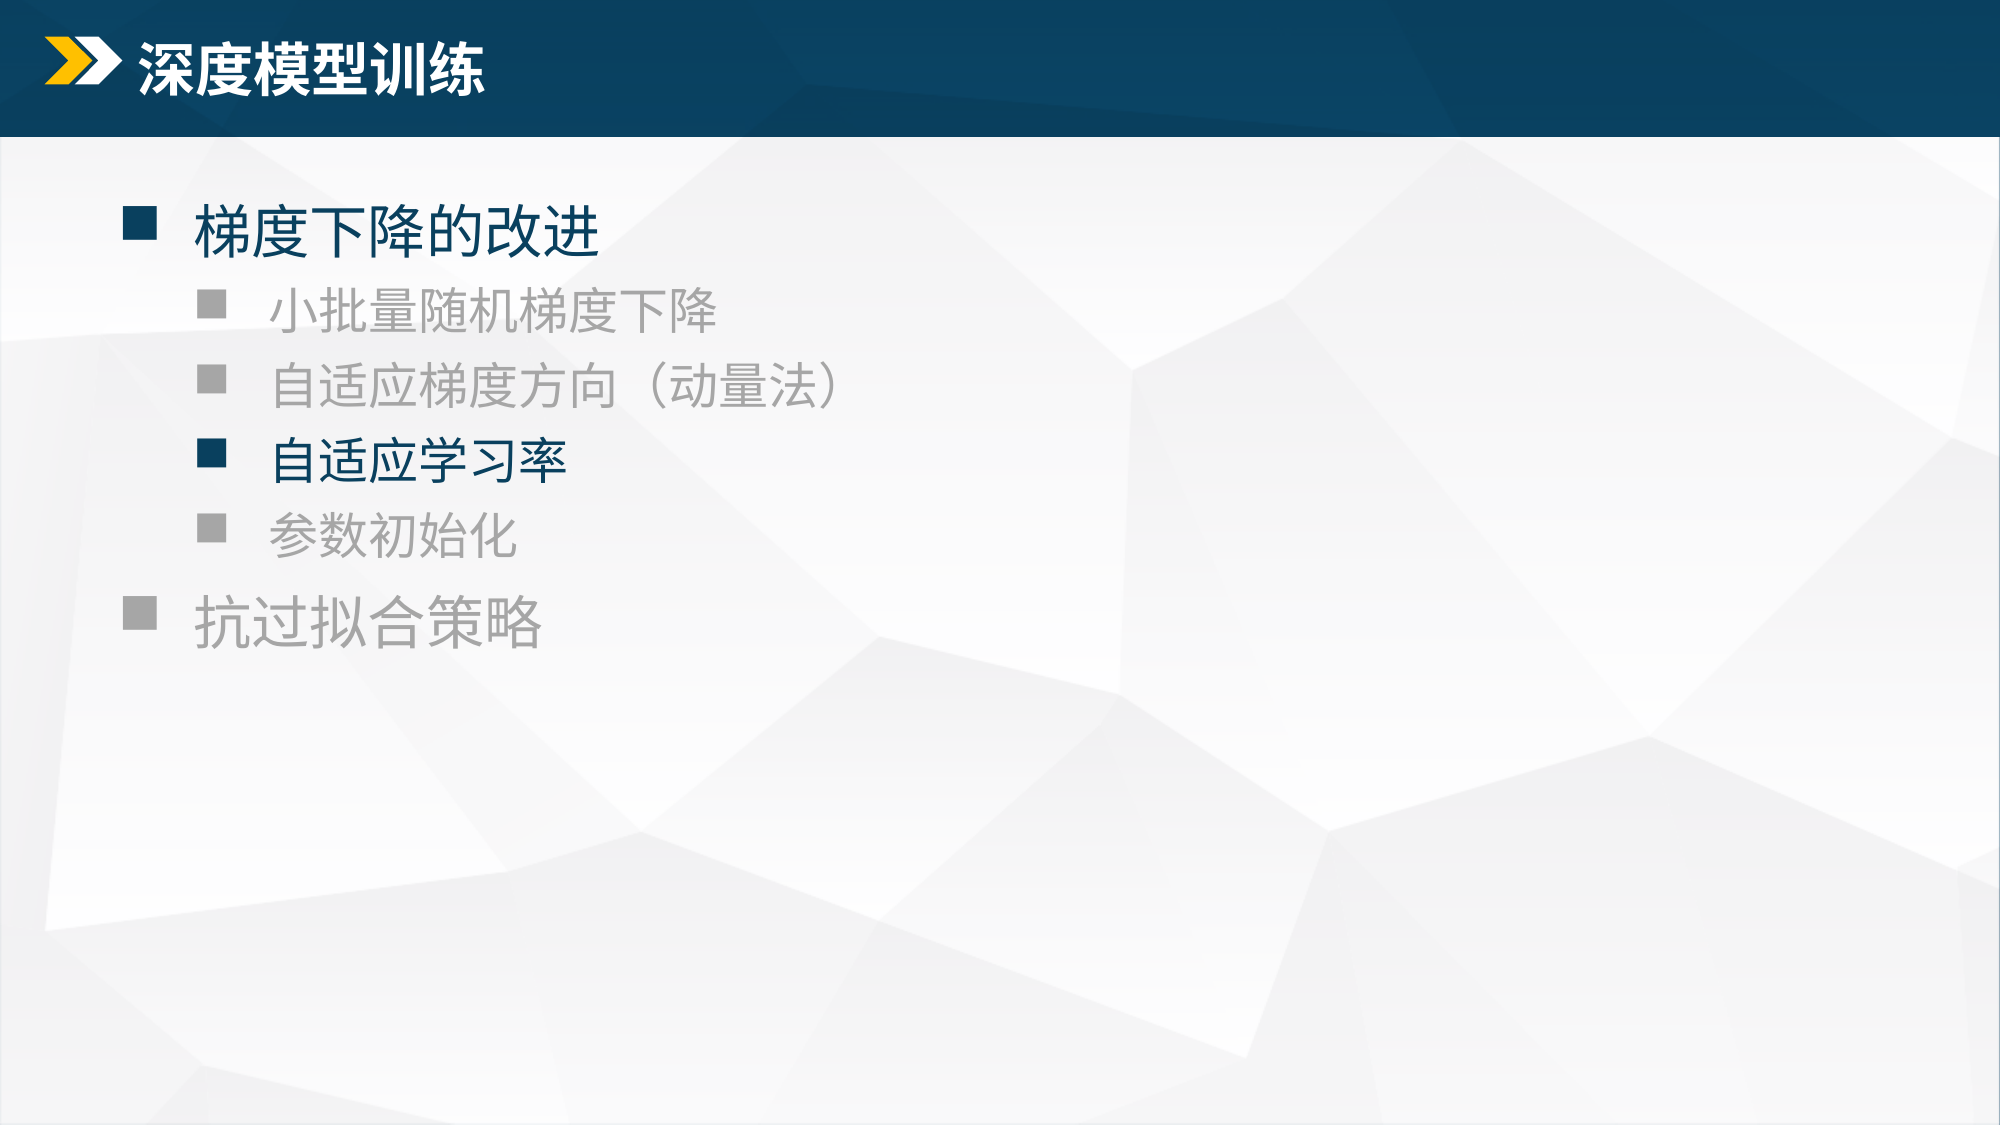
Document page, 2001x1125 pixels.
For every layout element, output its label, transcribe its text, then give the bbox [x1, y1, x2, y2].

list 梯度下降的改进 小批量随机梯度下降 自适应梯度方向（动量法） 自适应学习率 参数初始化 抗过拟合策略 [103, 188, 1868, 1048]
picture [0, 0, 2000, 1125]
title 深度模型训练 [122, 33, 1755, 124]
